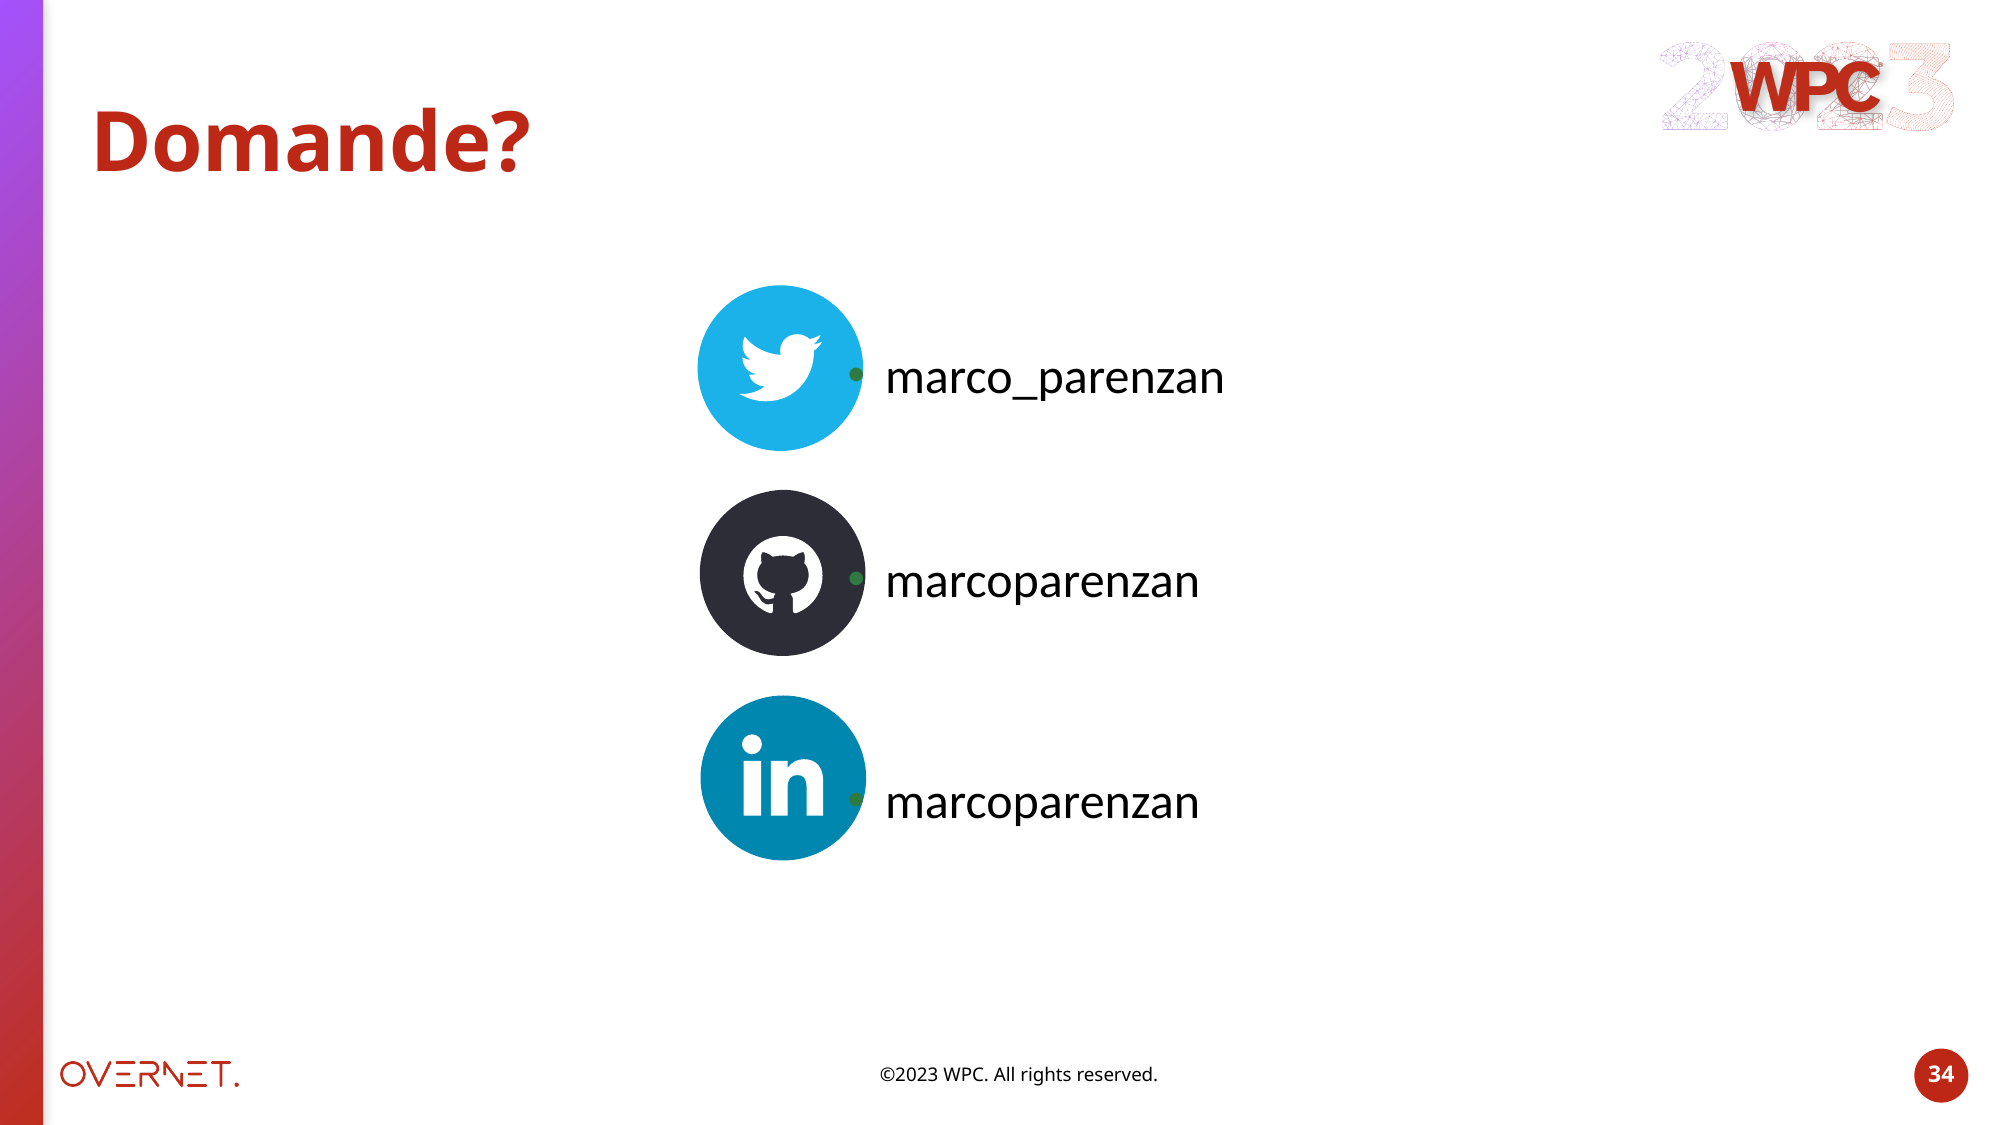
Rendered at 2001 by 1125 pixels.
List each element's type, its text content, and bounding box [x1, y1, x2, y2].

text_box marco_parenzan [864, 342, 1469, 414]
picture [60, 1061, 239, 1087]
text_box marcoparenzan [867, 768, 1469, 839]
text_box marcoparenzan [866, 546, 1469, 618]
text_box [700, 695, 867, 861]
title Domande? [75, 59, 1660, 230]
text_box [699, 489, 866, 657]
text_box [697, 285, 864, 451]
picture [1659, 42, 1954, 133]
